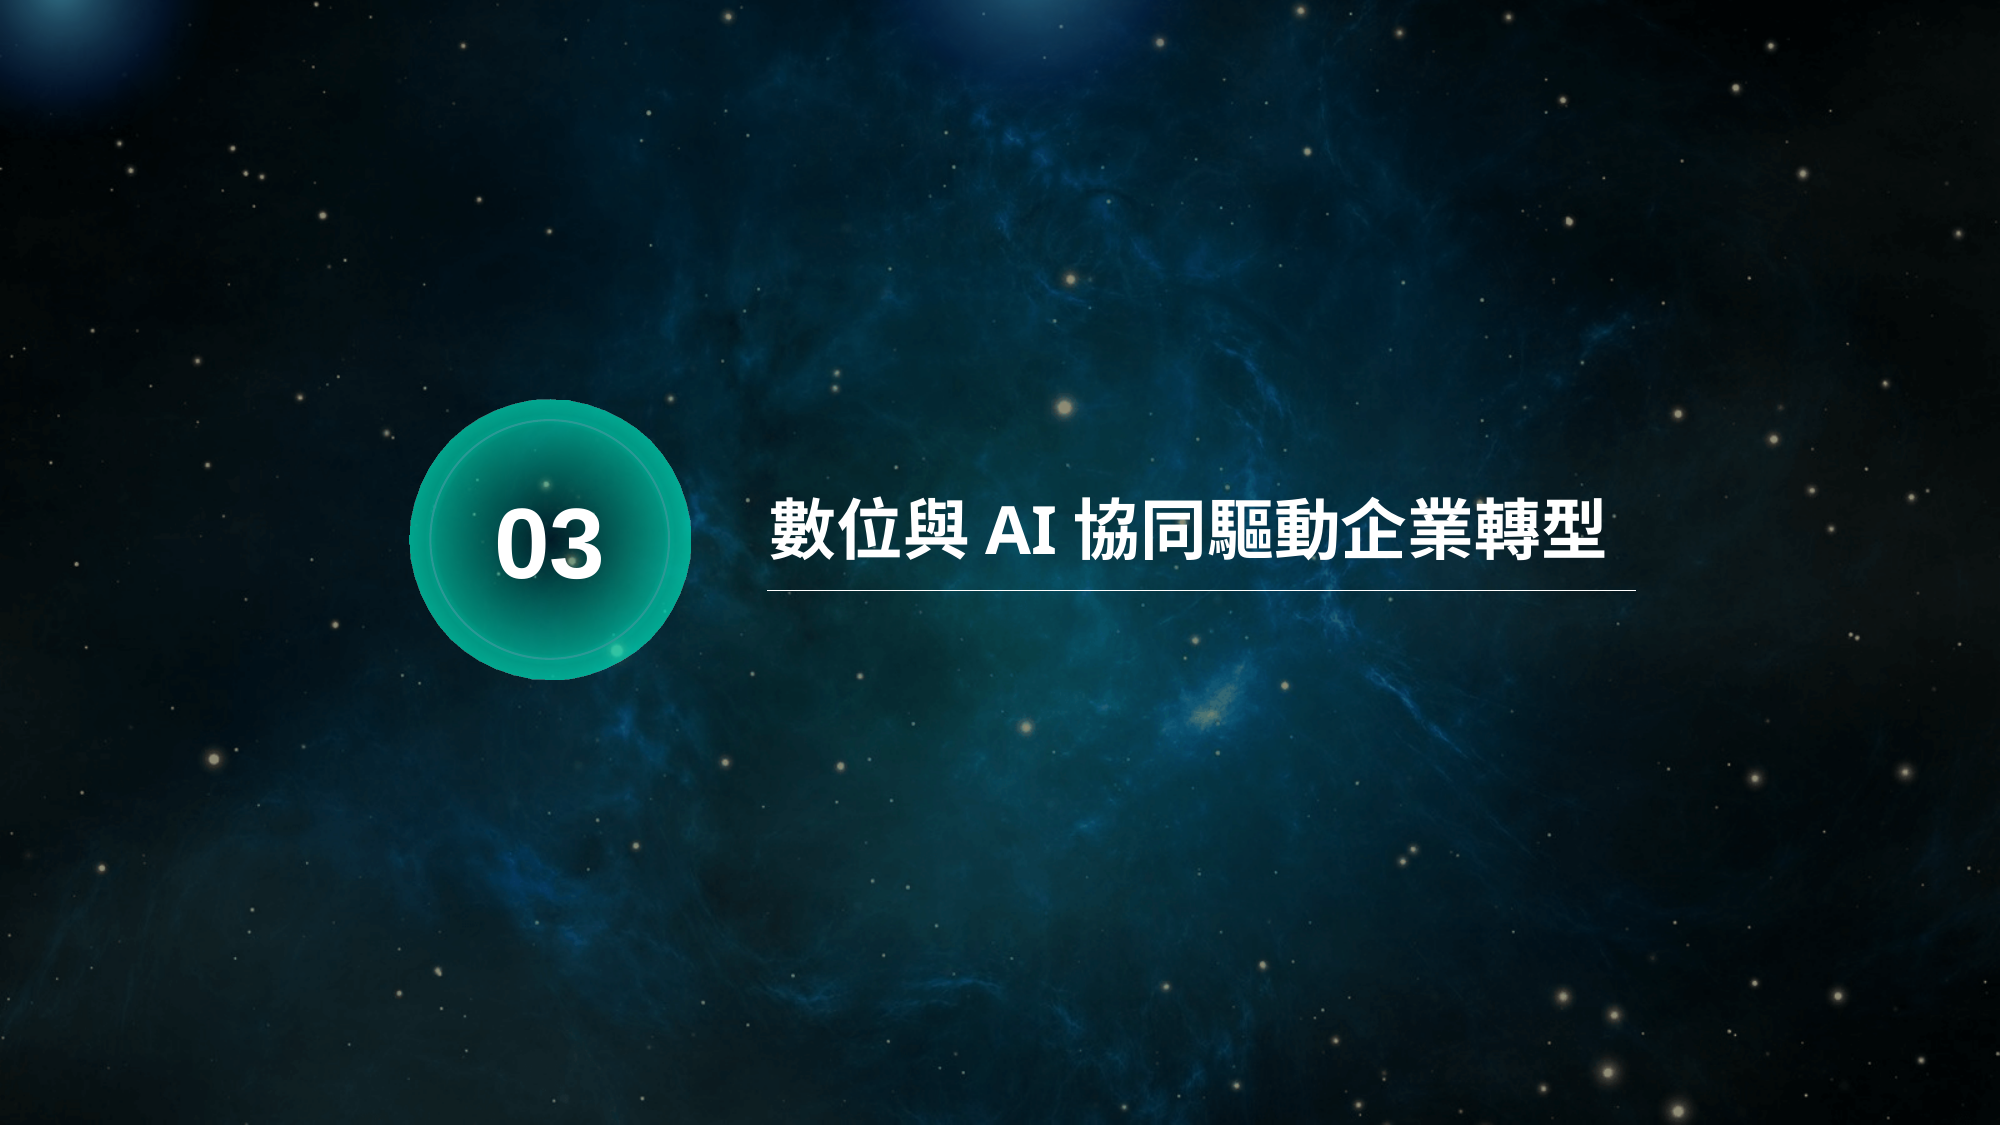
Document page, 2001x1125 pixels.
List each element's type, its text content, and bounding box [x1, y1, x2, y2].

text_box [409, 399, 690, 680]
text_box 數位與AI協同驅動企業轉型 [754, 480, 1657, 576]
picture [0, 0, 2000, 1125]
